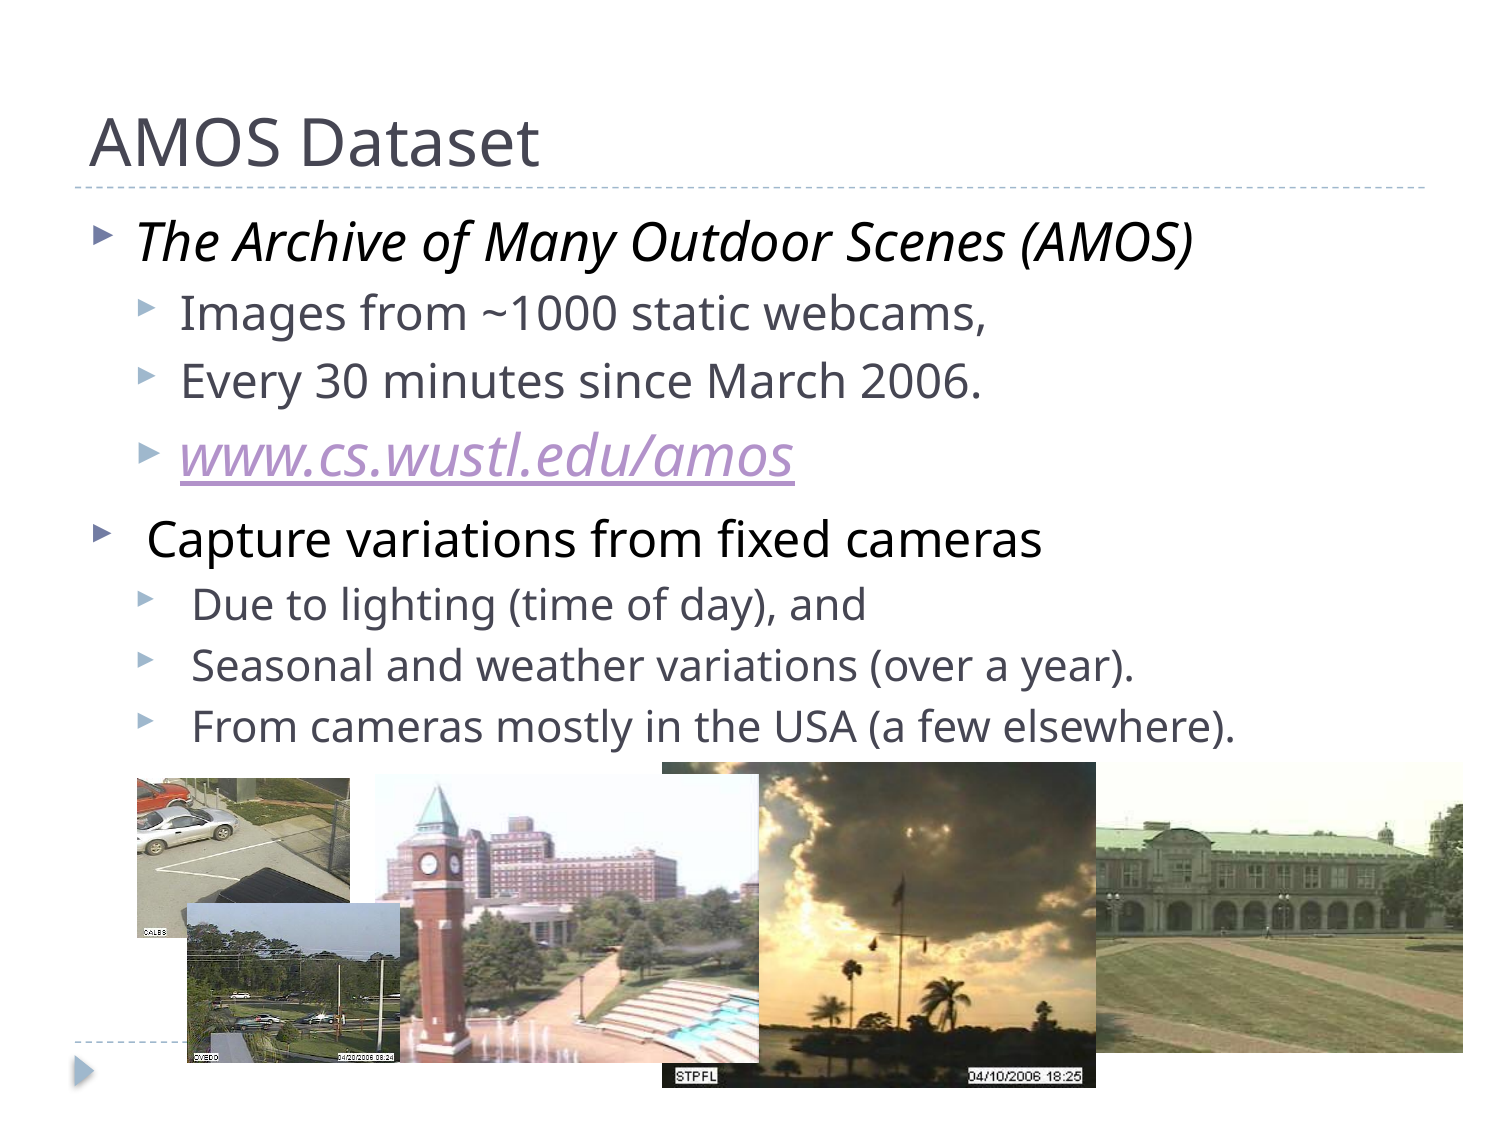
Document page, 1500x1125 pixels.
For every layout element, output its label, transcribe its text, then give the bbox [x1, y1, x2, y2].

picture [137, 762, 1463, 1088]
list The Archive of Many Outdoor Scenes (AMOS) Images from ~1000 static webcams, Every 30 minutes since March 2006. www.cs.wustl.edu/amos Capture variations from fixed cameras Due to lighting (time of day), and Seasonal and weather variations (over a year). From cameras mostly in the USA (a few elsewhere). [75, 200, 1425, 1010]
title AMOS Dataset [75, 24, 1425, 188]
